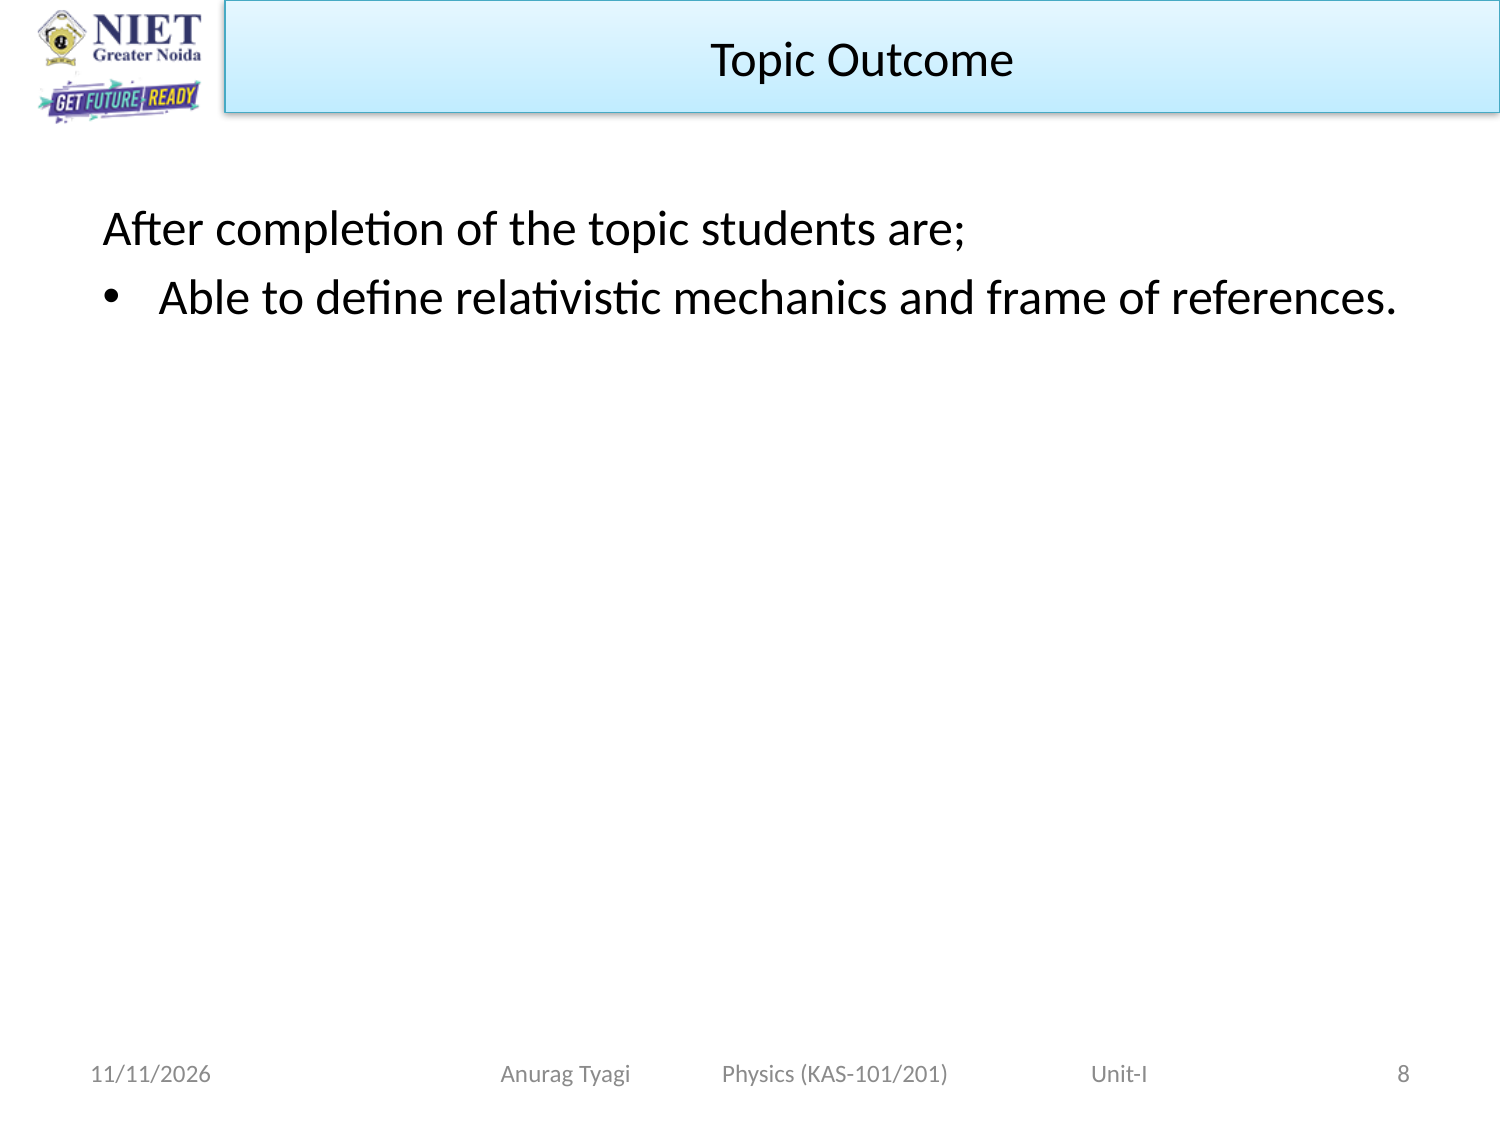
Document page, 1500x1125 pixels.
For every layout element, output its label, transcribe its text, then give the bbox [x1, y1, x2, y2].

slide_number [75, 1042, 412, 1103]
picture [0, 0, 238, 135]
footer Anurag Tyagi Physics (KAS-101/201) Unit-I [412, 1042, 1074, 1103]
text_box Topic Outcome [238, 0, 1500, 113]
list After completion of the topic students are; Able to define relativistic mechanics and frame of references. [87, 187, 1438, 930]
slide_number 8 [1074, 1042, 1425, 1103]
